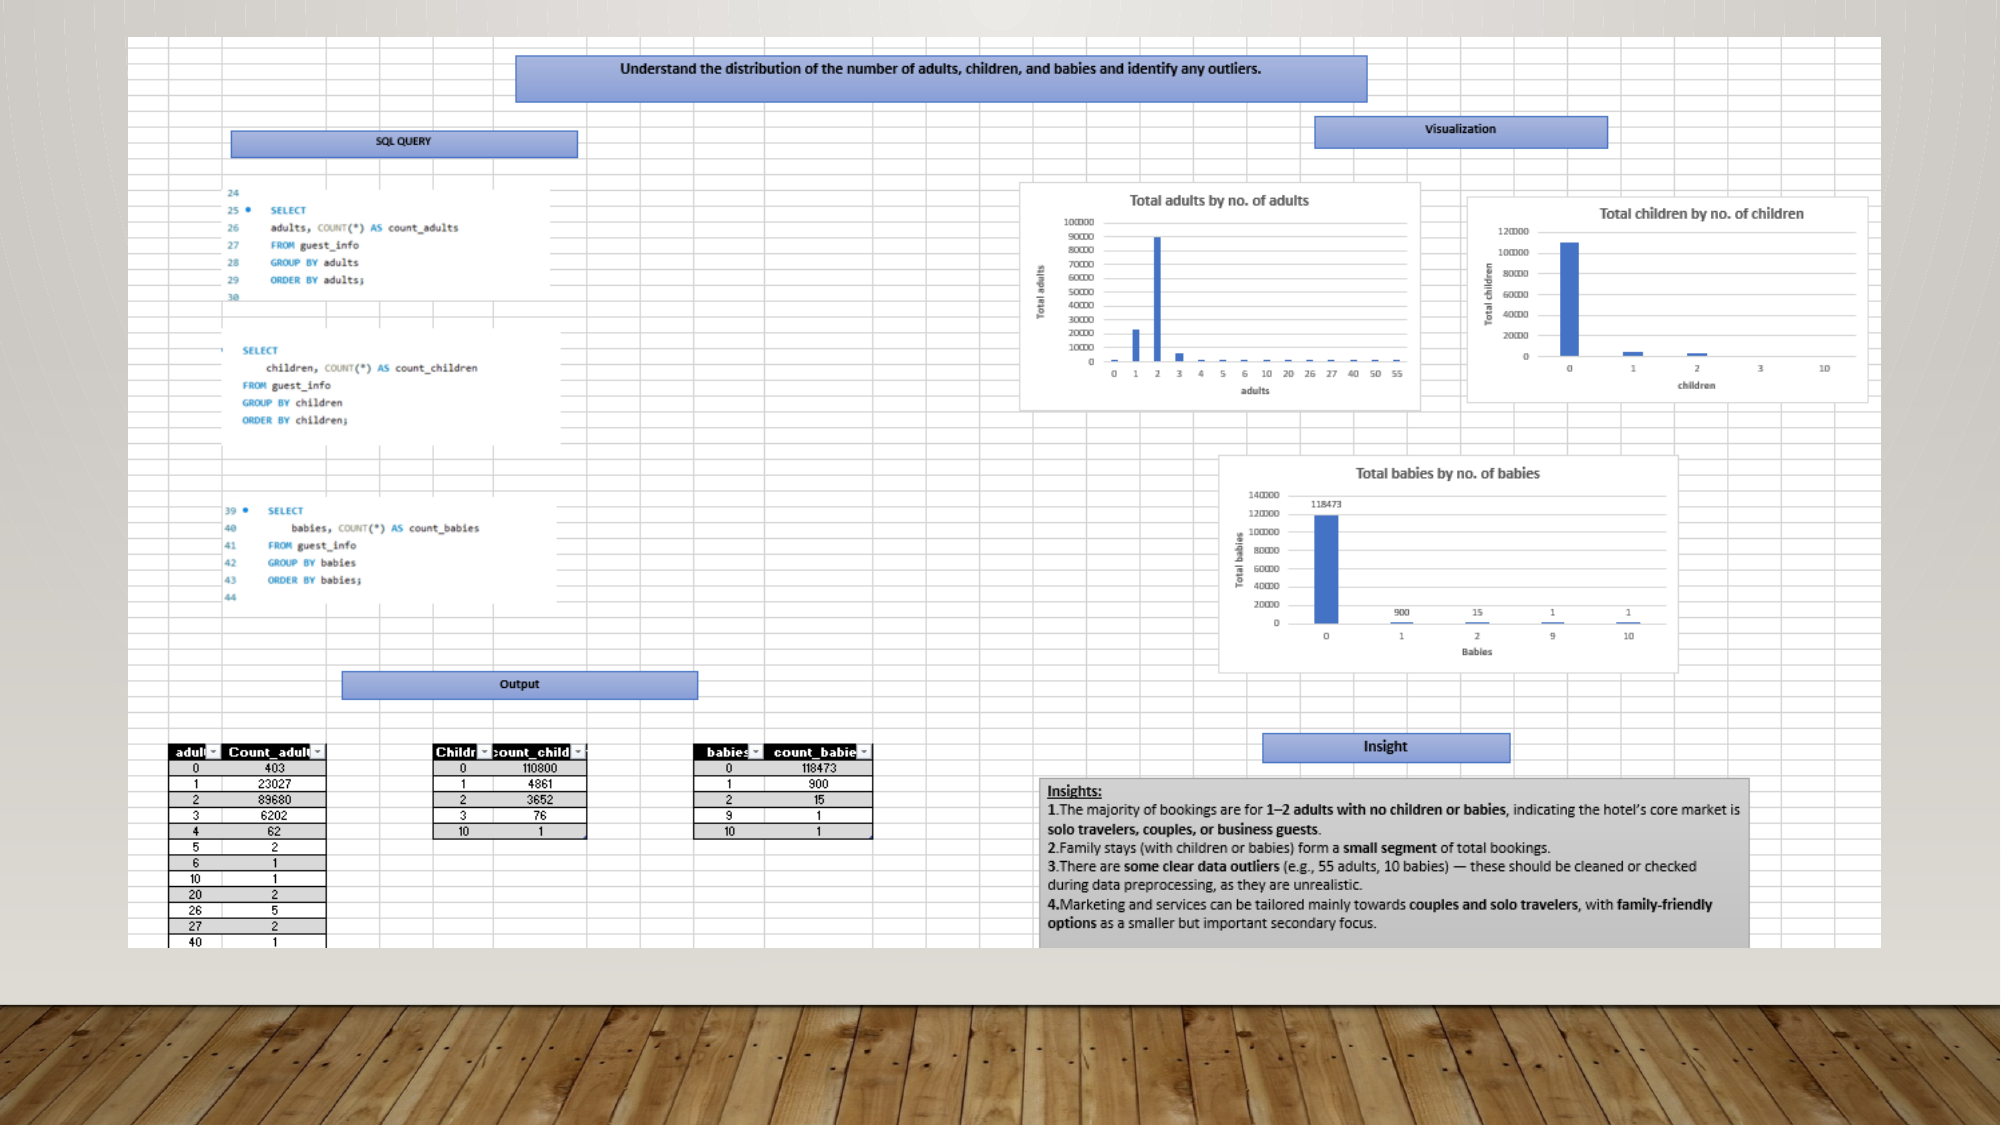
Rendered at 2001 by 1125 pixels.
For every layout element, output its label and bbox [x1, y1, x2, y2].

picture [127, 37, 1881, 949]
picture [0, 1005, 2000, 1125]
